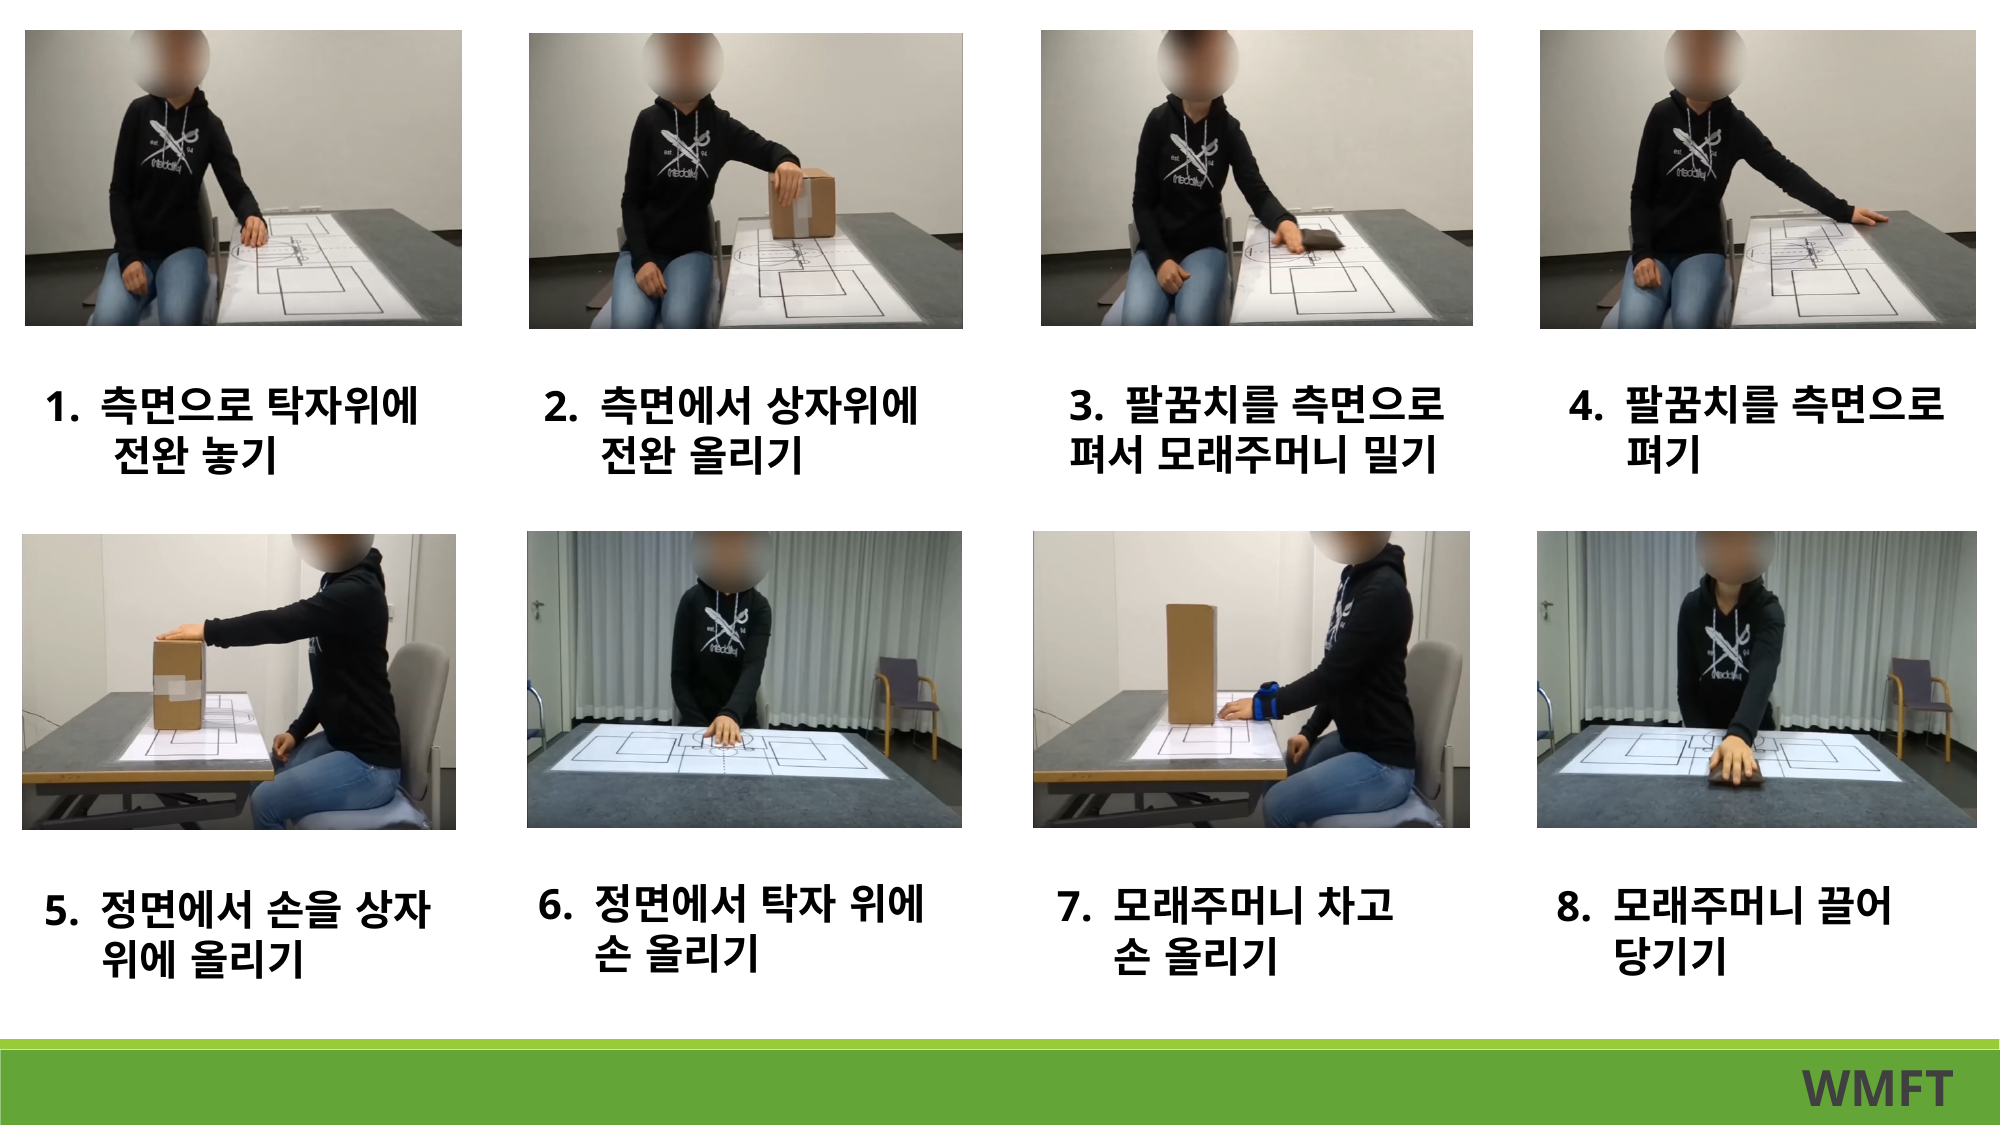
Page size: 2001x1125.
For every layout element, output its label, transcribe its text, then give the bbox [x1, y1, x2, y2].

text_box 7. 모래주머니 차고 손 올리기 [1042, 872, 1410, 988]
text_box 6. 정면에서 탁자 위에 손 올리기 [523, 870, 954, 986]
text_box 8. 모래주머니 끌어 당기기 [1541, 872, 1922, 988]
picture [1539, 30, 1977, 330]
picture [24, 30, 463, 327]
picture [1040, 30, 1474, 327]
text_box 5. 정면에서 손을 상자 위에 올리기 [29, 876, 448, 991]
picture [526, 531, 962, 828]
picture [1536, 531, 1978, 828]
text_box 4. 팔꿈치를 측면으로 펴기 [1554, 370, 1973, 486]
text_box WMFT [1787, 1049, 1970, 1124]
picture [21, 534, 456, 831]
picture [1033, 531, 1471, 828]
text_box 측면으로 탁자위에 전완 놓기 [29, 372, 448, 488]
text_box 2. 측면에서 상자위에 전완 올리기 [528, 372, 935, 488]
picture [528, 32, 964, 330]
text_box 3. 팔꿈치를 측면으로 펴서 모래주머니 밀기 [1054, 370, 1473, 486]
